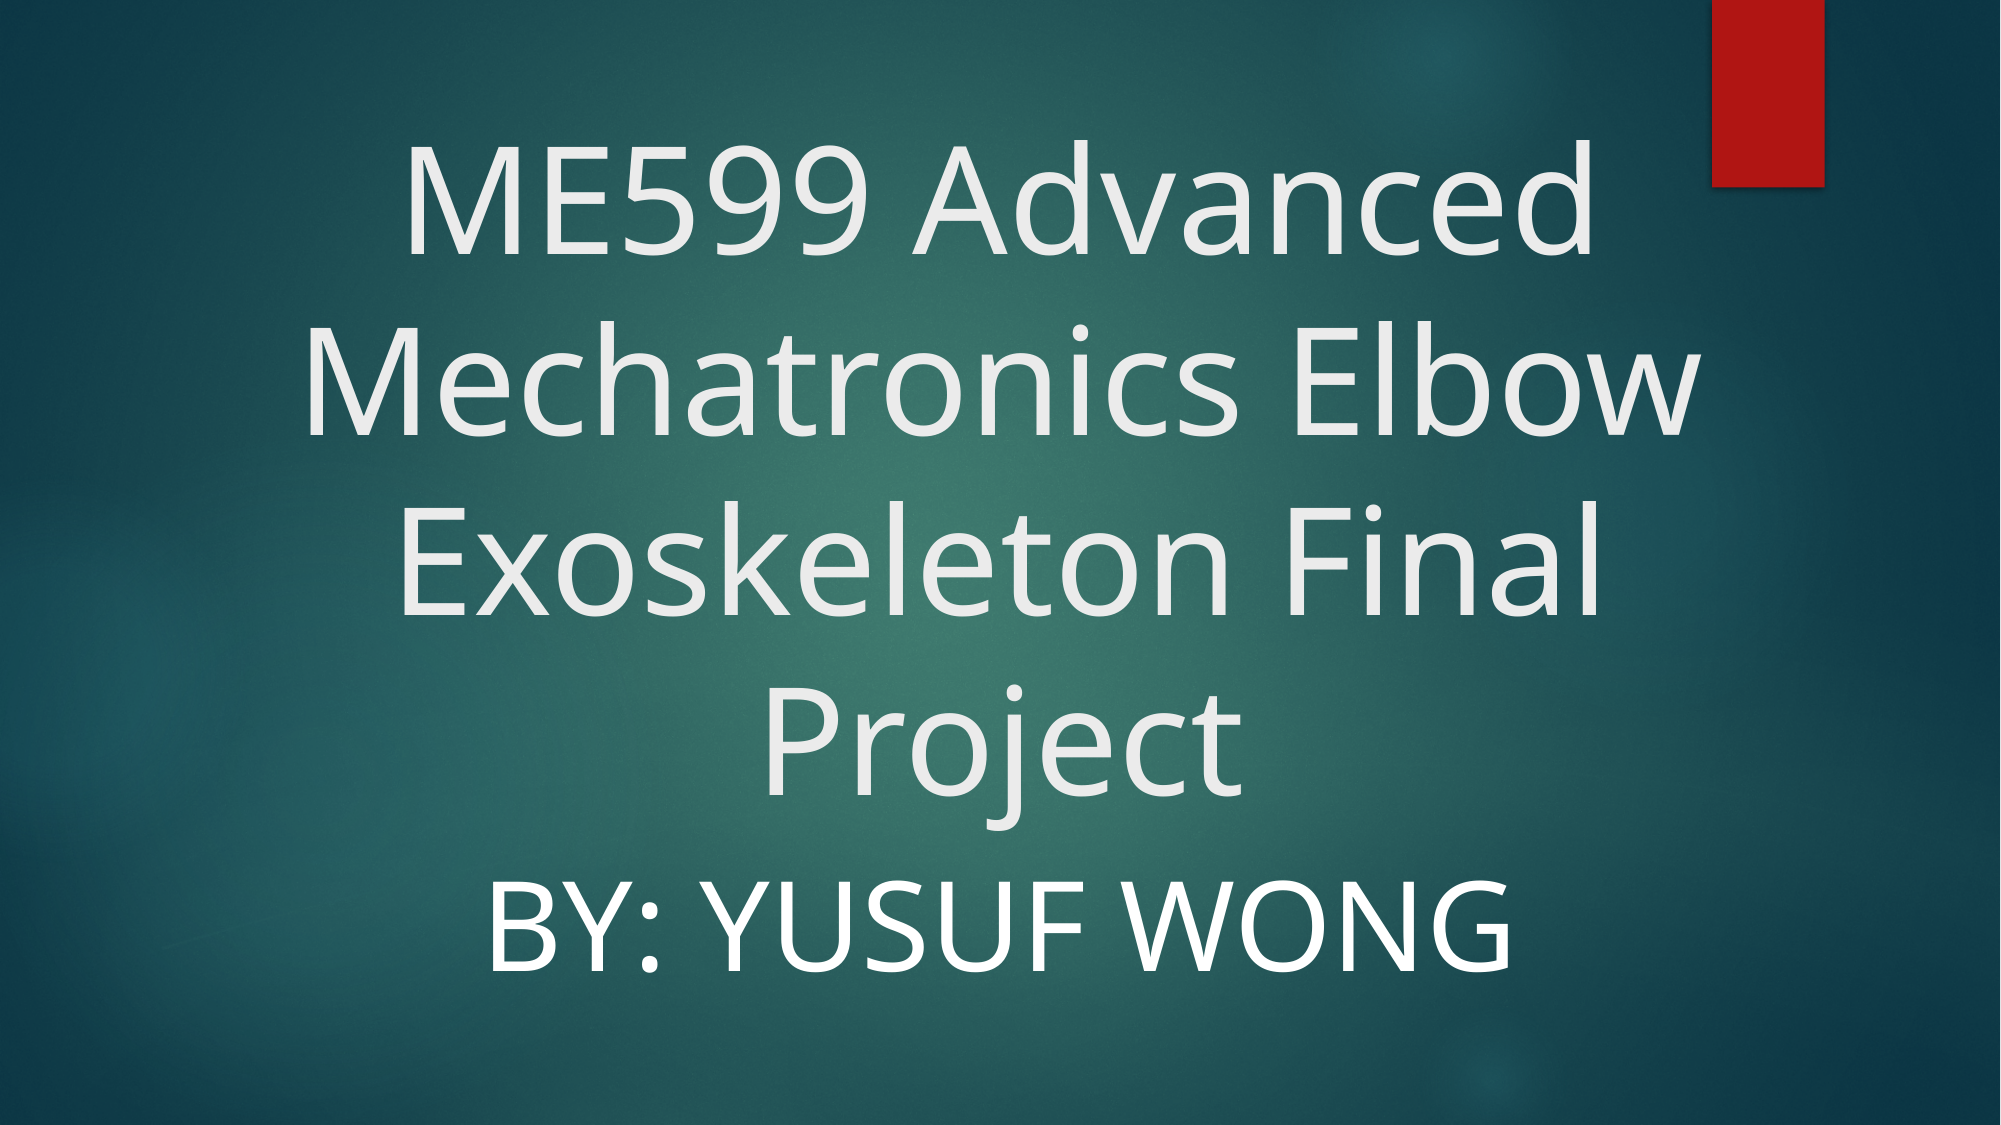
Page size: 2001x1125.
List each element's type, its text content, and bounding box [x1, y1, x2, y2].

title ME599 Advanced Mechatronics Elbow Exoskeleton Final Project [276, 286, 1724, 833]
picture [0, 0, 2001, 1125]
subtitle BY: YUSUF WONG [212, 838, 1788, 1125]
